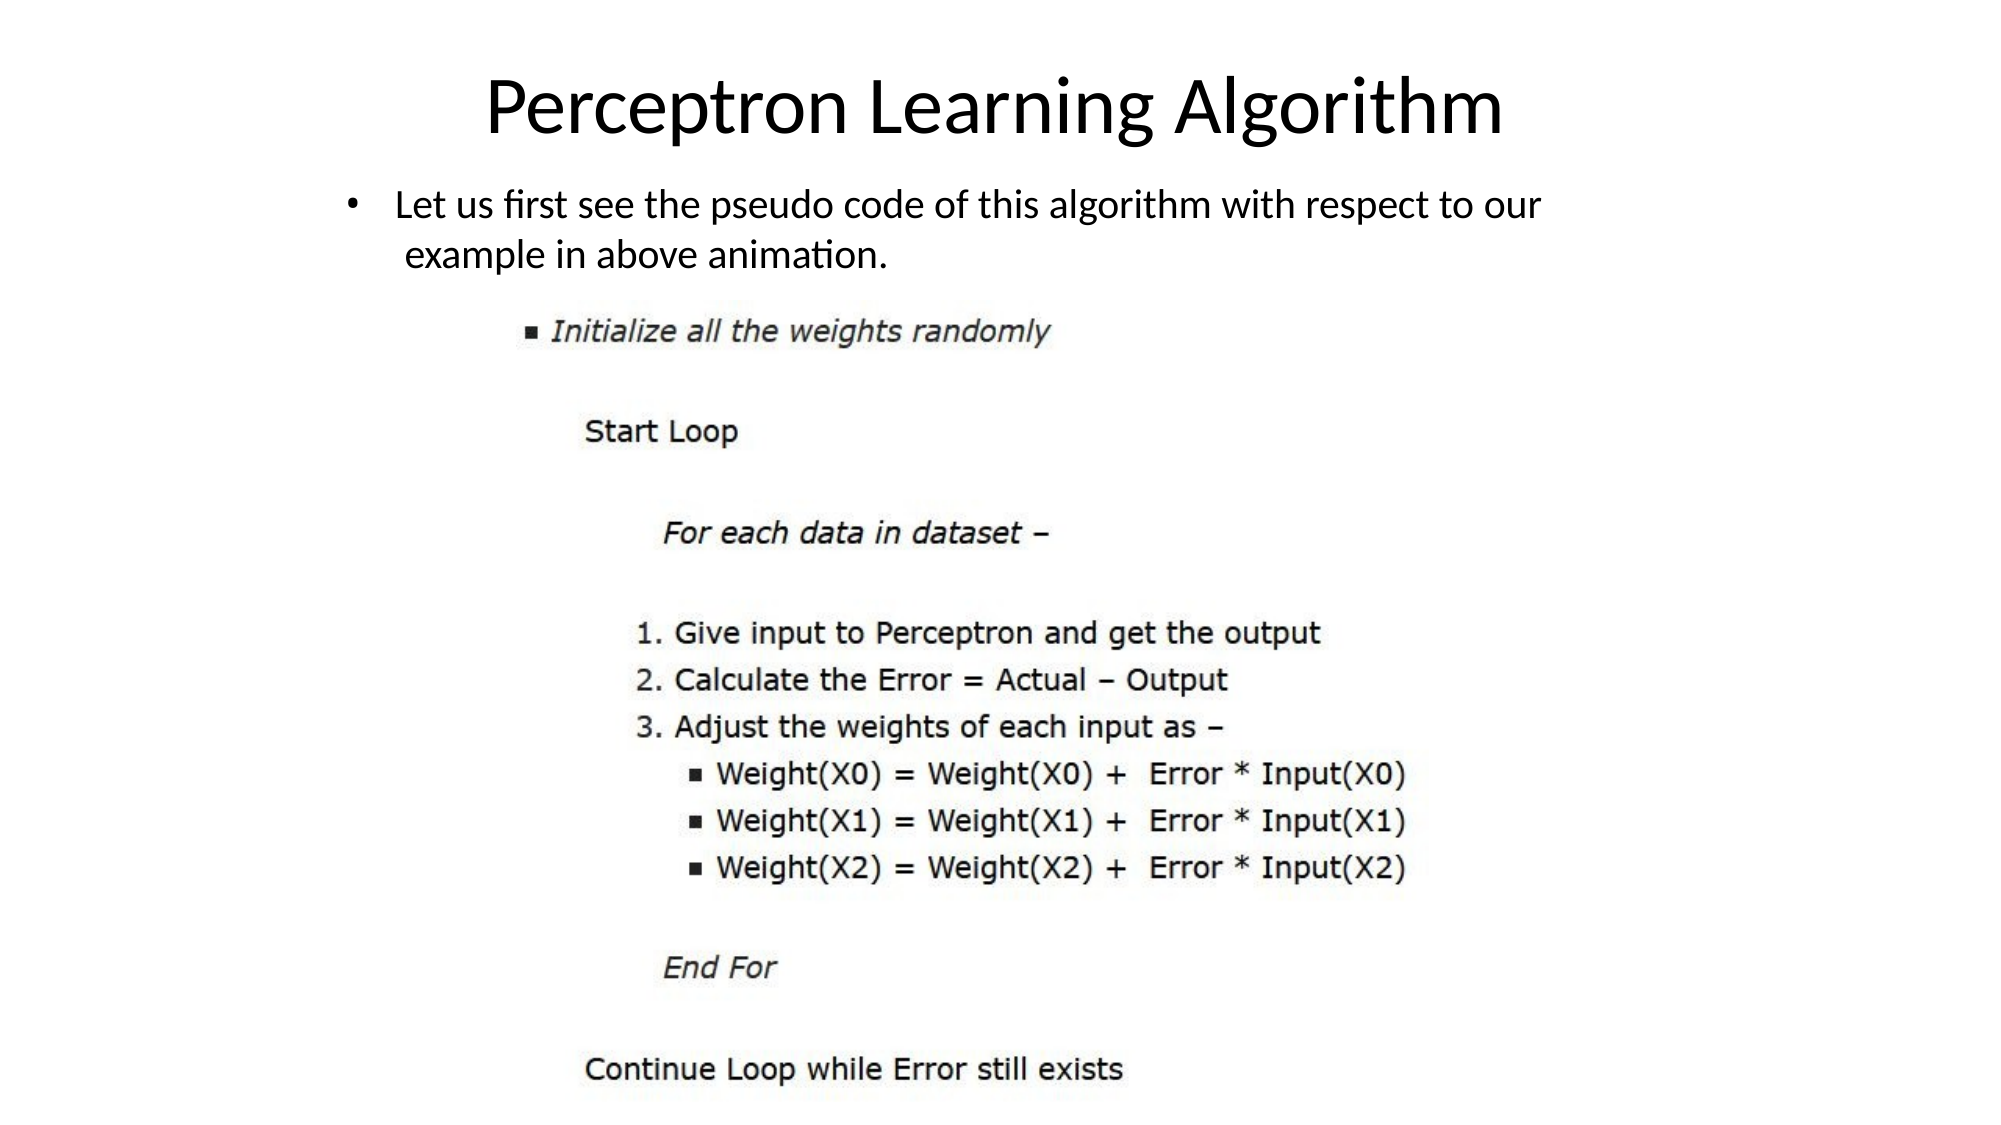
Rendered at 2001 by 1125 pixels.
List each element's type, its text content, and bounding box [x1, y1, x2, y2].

picture [516, 300, 1429, 1102]
text_box Let us first see the pseudo code of this algorithm with respect to our example in above animation. [343, 175, 1550, 278]
title Perceptron Learning Algorithm [483, 4, 1516, 175]
